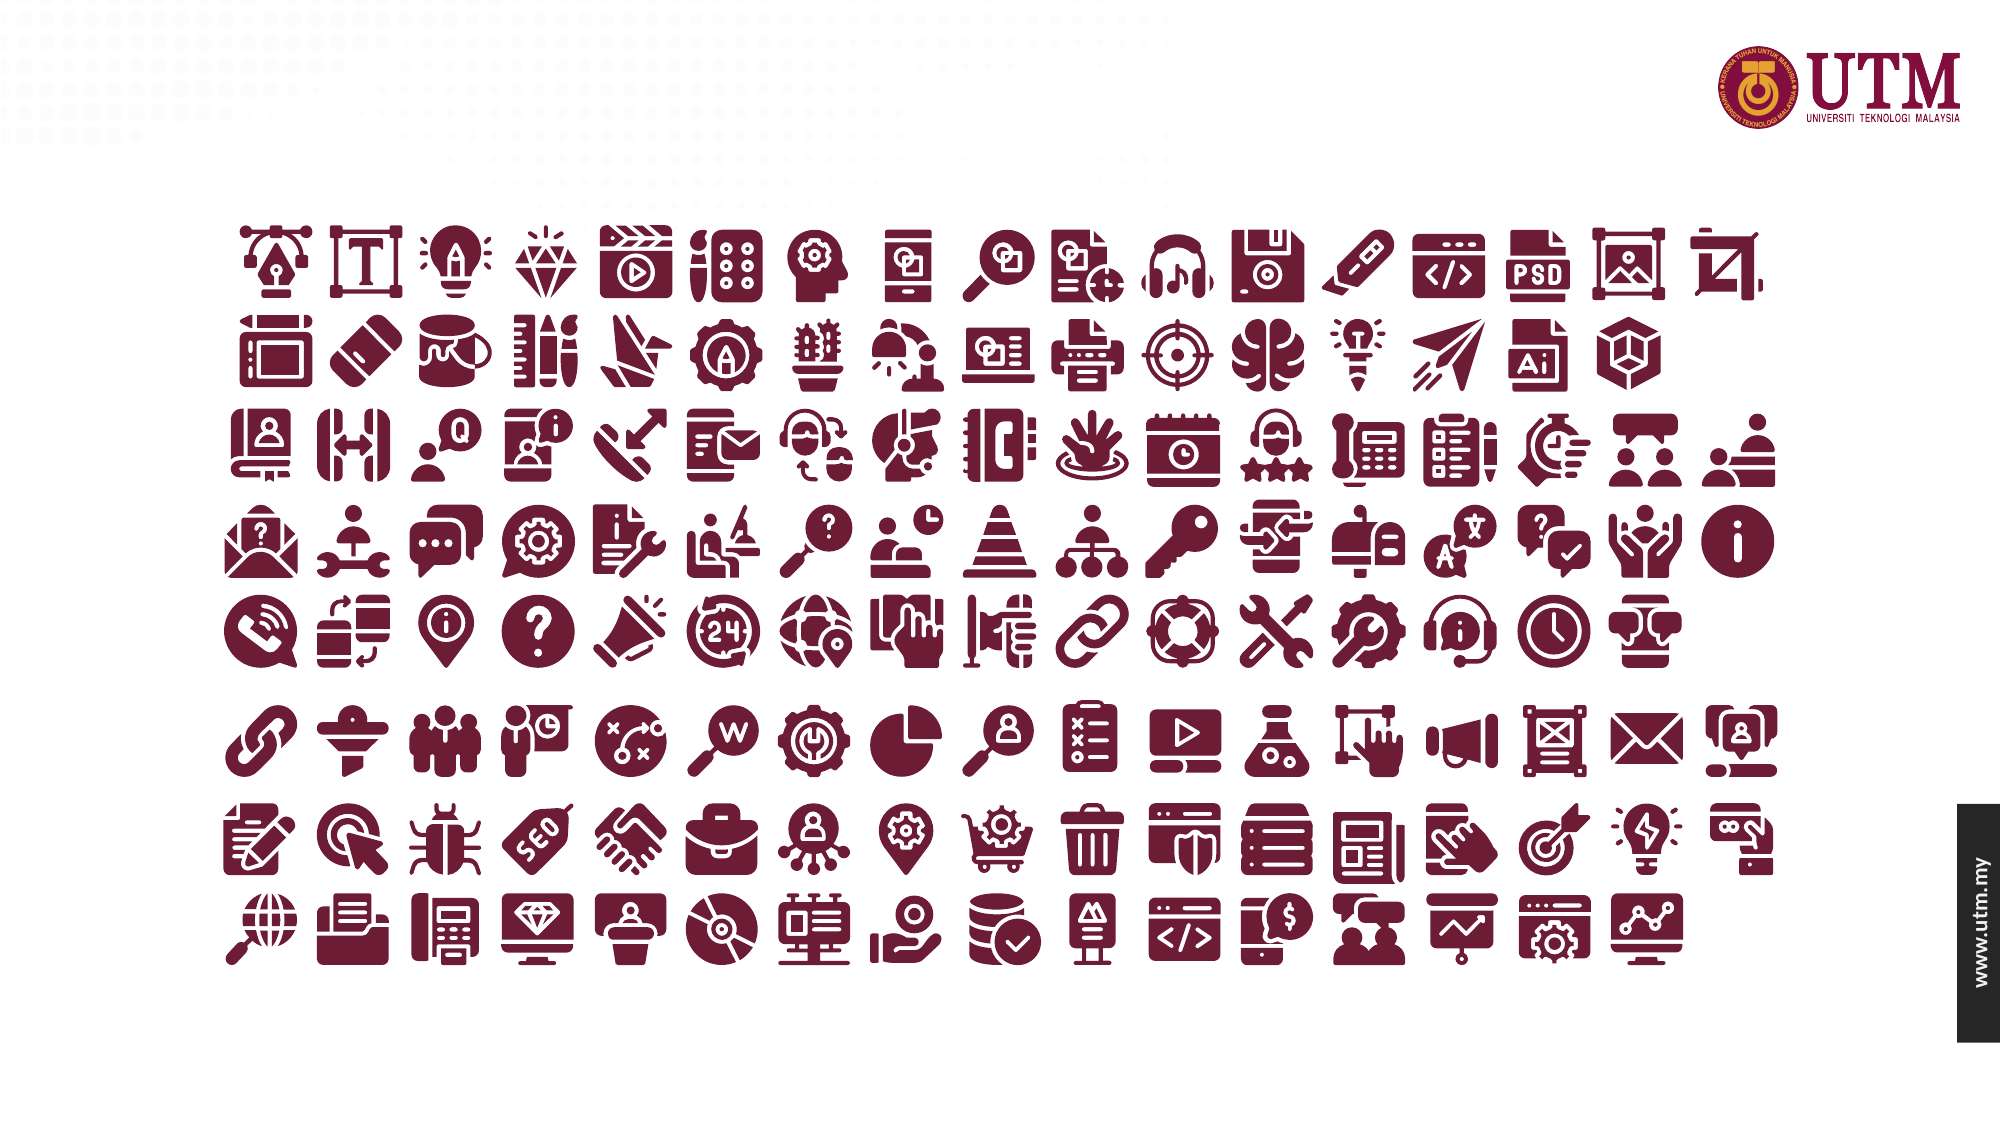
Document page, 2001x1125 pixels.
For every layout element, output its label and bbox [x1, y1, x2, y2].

text_box [1335, 705, 1403, 778]
text_box [501, 803, 574, 875]
text_box [870, 504, 944, 578]
text_box [224, 504, 298, 578]
text_box [317, 594, 391, 668]
text_box [504, 408, 573, 482]
text_box [1331, 594, 1406, 669]
text_box [1141, 318, 1214, 392]
text_box [1425, 803, 1499, 875]
text_box [870, 895, 943, 963]
text_box [1517, 504, 1591, 578]
text_box [689, 229, 763, 303]
text_box [230, 408, 292, 482]
text_box [1239, 408, 1313, 482]
text_box [792, 318, 844, 392]
text_box [787, 229, 849, 303]
text_box [223, 705, 299, 777]
text_box [1412, 233, 1486, 299]
text_box [1332, 893, 1406, 965]
text_box [329, 314, 403, 388]
text_box [687, 705, 759, 777]
text_box [408, 803, 483, 876]
text_box [1701, 413, 1776, 487]
text_box [514, 225, 578, 298]
text_box [317, 408, 391, 482]
text_box [1333, 794, 1405, 884]
text_box [1705, 705, 1778, 777]
text_box [1331, 504, 1406, 578]
text_box [1610, 713, 1683, 764]
text_box [594, 705, 667, 777]
text_box [1608, 413, 1682, 487]
text_box [239, 225, 313, 298]
text_box [329, 225, 403, 298]
text_box [685, 893, 758, 965]
text_box [1709, 803, 1774, 876]
text_box [316, 893, 389, 965]
text_box [419, 225, 492, 299]
text_box [1069, 893, 1116, 965]
text_box [1517, 413, 1591, 487]
text_box [1330, 318, 1386, 392]
text_box [960, 805, 1034, 873]
text_box [1239, 499, 1313, 573]
text_box [513, 314, 579, 388]
text_box [501, 893, 574, 966]
text_box [223, 803, 299, 876]
text_box [1517, 594, 1591, 668]
text_box [501, 594, 575, 668]
text_box [1608, 594, 1682, 668]
text_box [1690, 227, 1763, 301]
text_box [1229, 318, 1307, 392]
text_box [501, 705, 574, 777]
text_box [599, 314, 673, 388]
text_box [777, 803, 851, 875]
picture [1, 0, 1168, 301]
text_box [239, 314, 313, 388]
text_box [1055, 409, 1129, 481]
text_box [1241, 803, 1313, 875]
text_box [870, 705, 943, 777]
text_box [1051, 319, 1124, 392]
text_box [1062, 700, 1118, 772]
picture [1718, 46, 1960, 129]
text_box [1141, 234, 1214, 299]
text_box [1423, 594, 1497, 668]
text_box [1053, 594, 1131, 668]
text_box [223, 594, 298, 668]
text_box [1518, 895, 1591, 964]
text_box [1055, 504, 1129, 578]
text_box [314, 705, 391, 778]
text_box [872, 408, 942, 482]
text_box [1522, 705, 1587, 778]
text_box [962, 408, 1037, 482]
text_box [316, 504, 391, 578]
text_box [779, 594, 853, 668]
text_box [1332, 413, 1406, 488]
text_box [1051, 229, 1124, 303]
text_box [1592, 227, 1666, 301]
text_box [1231, 229, 1305, 303]
text_box [962, 594, 1037, 668]
text_box [1148, 803, 1221, 876]
text_box [225, 893, 298, 966]
text_box [592, 408, 667, 482]
text_box [592, 594, 667, 668]
text_box [884, 229, 932, 303]
text_box [686, 408, 760, 482]
text_box [1412, 318, 1485, 392]
text_box [501, 504, 576, 578]
text_box [962, 327, 1035, 383]
text_box [316, 803, 389, 875]
text_box [779, 504, 853, 578]
text_box [1145, 413, 1221, 487]
text_box [1146, 594, 1220, 668]
text_box [689, 318, 763, 392]
text_box [777, 893, 851, 965]
text_box [1238, 594, 1315, 669]
text_box [594, 803, 668, 876]
text_box [1240, 893, 1314, 966]
text_box [1321, 229, 1395, 296]
text_box [1147, 709, 1222, 773]
text_box [1426, 713, 1498, 769]
text_box [1610, 803, 1684, 875]
text_box [592, 504, 667, 579]
text_box [1596, 316, 1661, 390]
text_box [594, 893, 667, 966]
text_box [411, 893, 480, 966]
text_box [410, 408, 482, 482]
text_box [1423, 504, 1497, 578]
text_box [686, 594, 761, 668]
text_box [419, 314, 493, 388]
text_box [1506, 229, 1570, 303]
text_box [870, 594, 944, 668]
text_box [959, 705, 1034, 777]
text_box [777, 704, 851, 778]
text_box [1241, 705, 1313, 777]
text_box [1518, 802, 1591, 876]
text_box [599, 225, 673, 299]
text_box [686, 504, 760, 578]
text_box [1423, 413, 1497, 487]
text_box [409, 705, 482, 777]
text_box [409, 504, 483, 578]
text_box [1508, 318, 1568, 392]
text_box [1610, 893, 1683, 965]
text_box [961, 229, 1035, 303]
text_box [871, 318, 945, 392]
text_box [418, 594, 475, 668]
text_box [878, 803, 934, 876]
text_box [1424, 893, 1501, 965]
text_box [962, 504, 1037, 578]
text_box [1145, 504, 1218, 578]
text_box [685, 803, 758, 875]
text_box [1701, 504, 1775, 578]
text_box [1060, 803, 1125, 876]
text_box [778, 408, 853, 482]
text_box [1608, 504, 1682, 578]
text_box [1148, 897, 1221, 961]
text_box [969, 893, 1042, 966]
